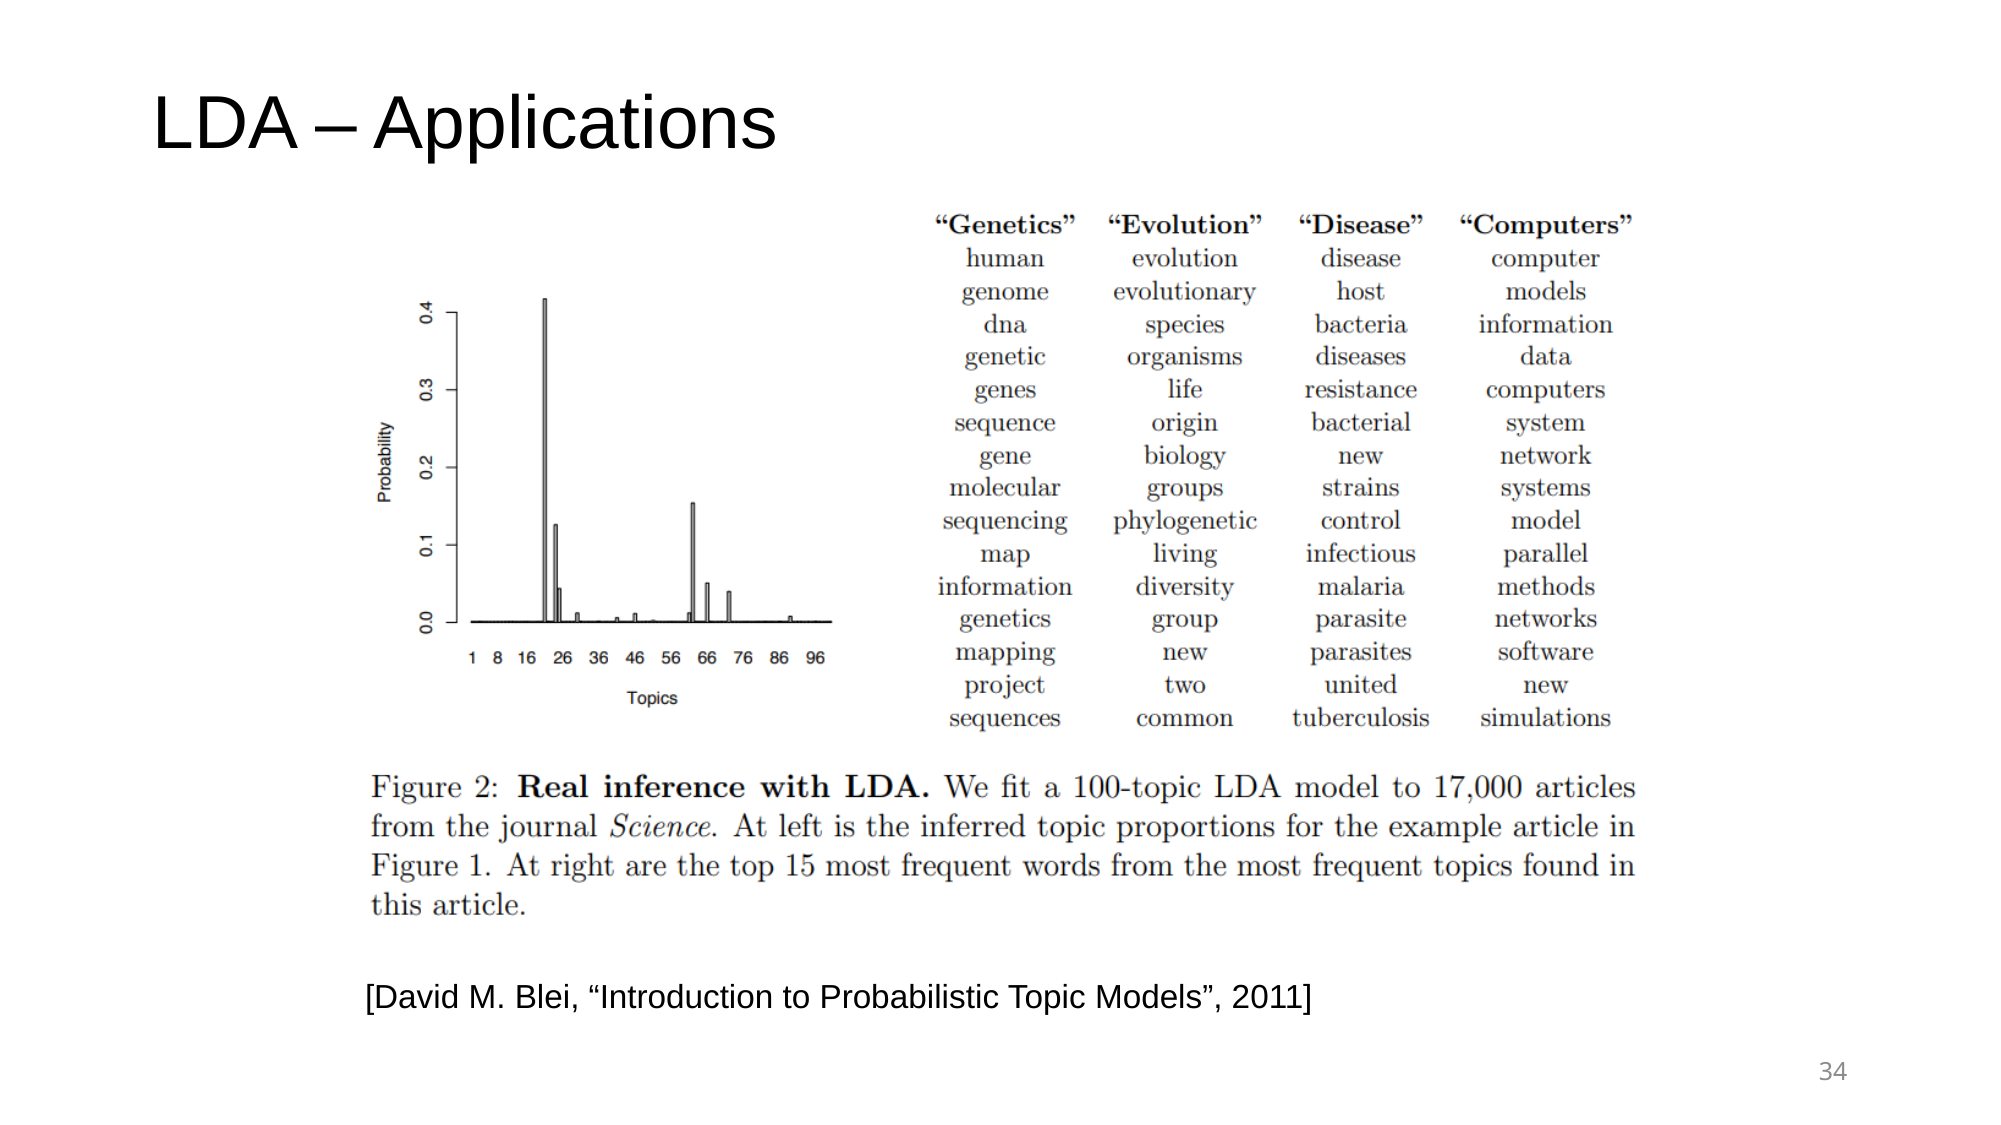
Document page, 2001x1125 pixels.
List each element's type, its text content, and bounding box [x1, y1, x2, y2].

slide_number 34 [1412, 1042, 1863, 1103]
title LDA – Applications [137, 59, 1863, 189]
picture [349, 193, 1650, 932]
text_box [David M. Blei, “Introduction to Probabilistic Topic Models”, 2011] [349, 960, 1706, 1080]
